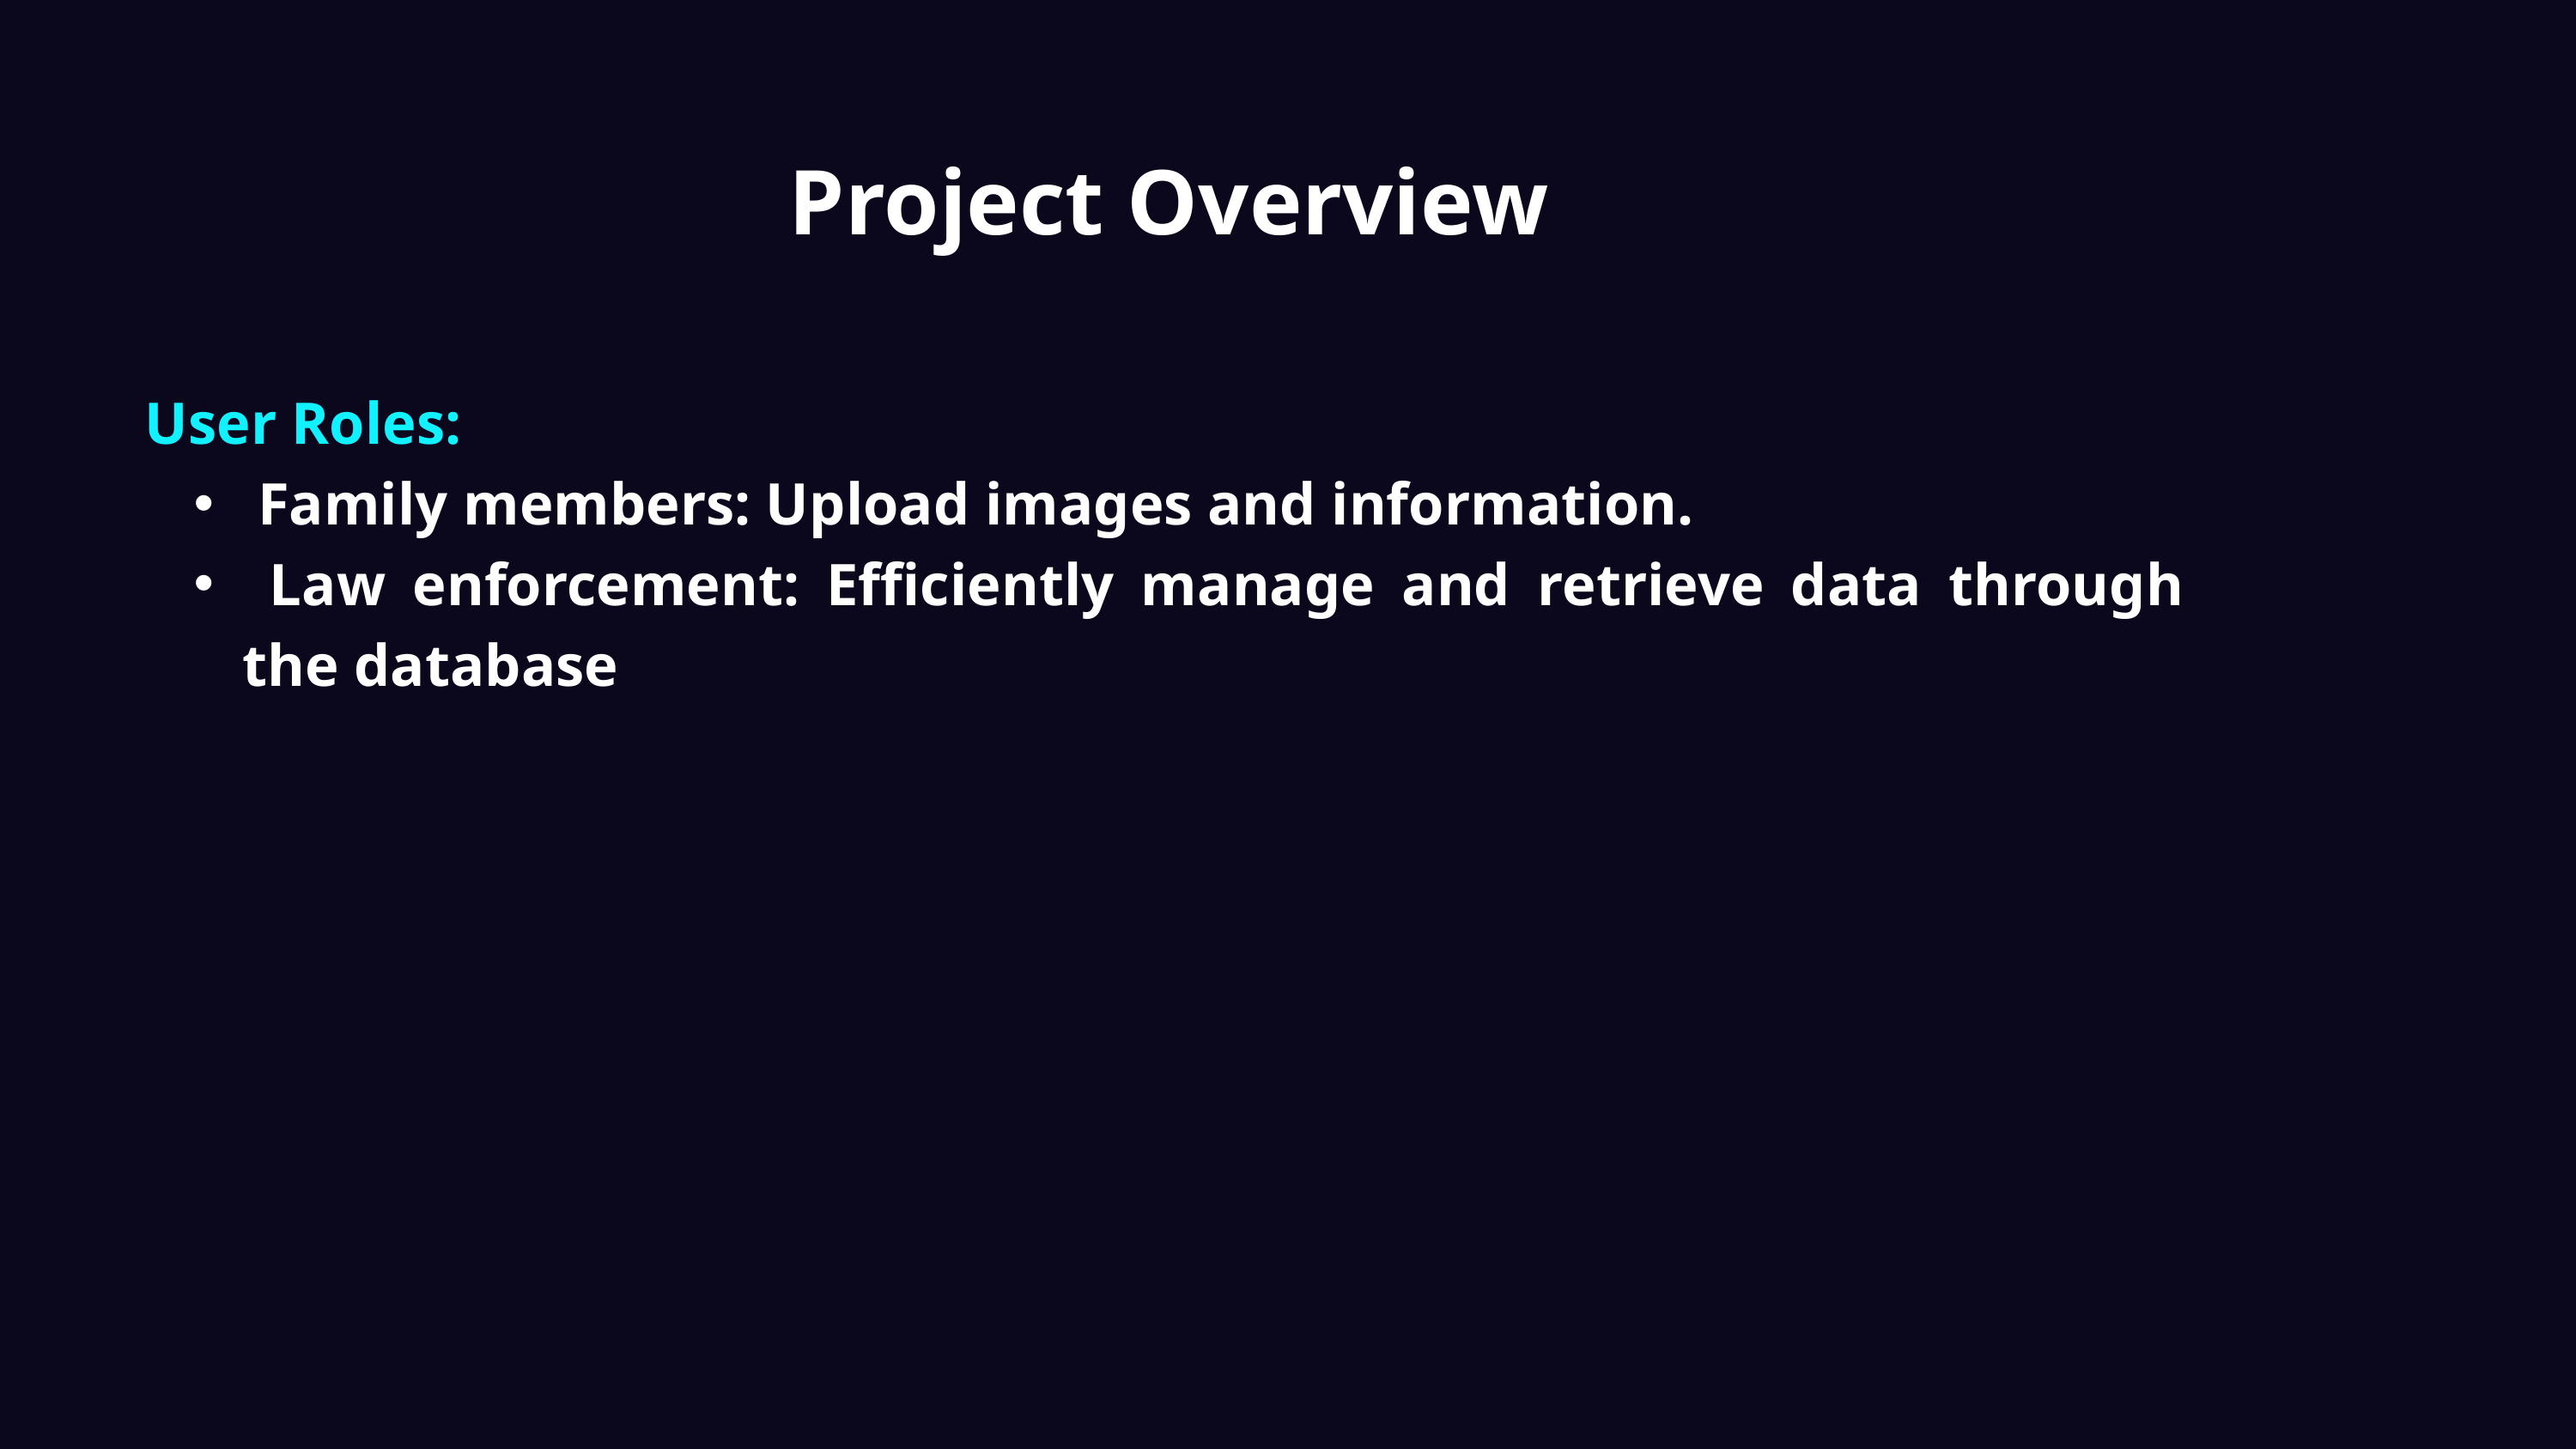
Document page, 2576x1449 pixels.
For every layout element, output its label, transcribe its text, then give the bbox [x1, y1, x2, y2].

text_box User Roles: Family members: Upload images and information. Law enforcement: Efficiently manage and retrieve data through the database [144, 375, 2187, 698]
text_box Project Overview [787, 136, 1574, 253]
